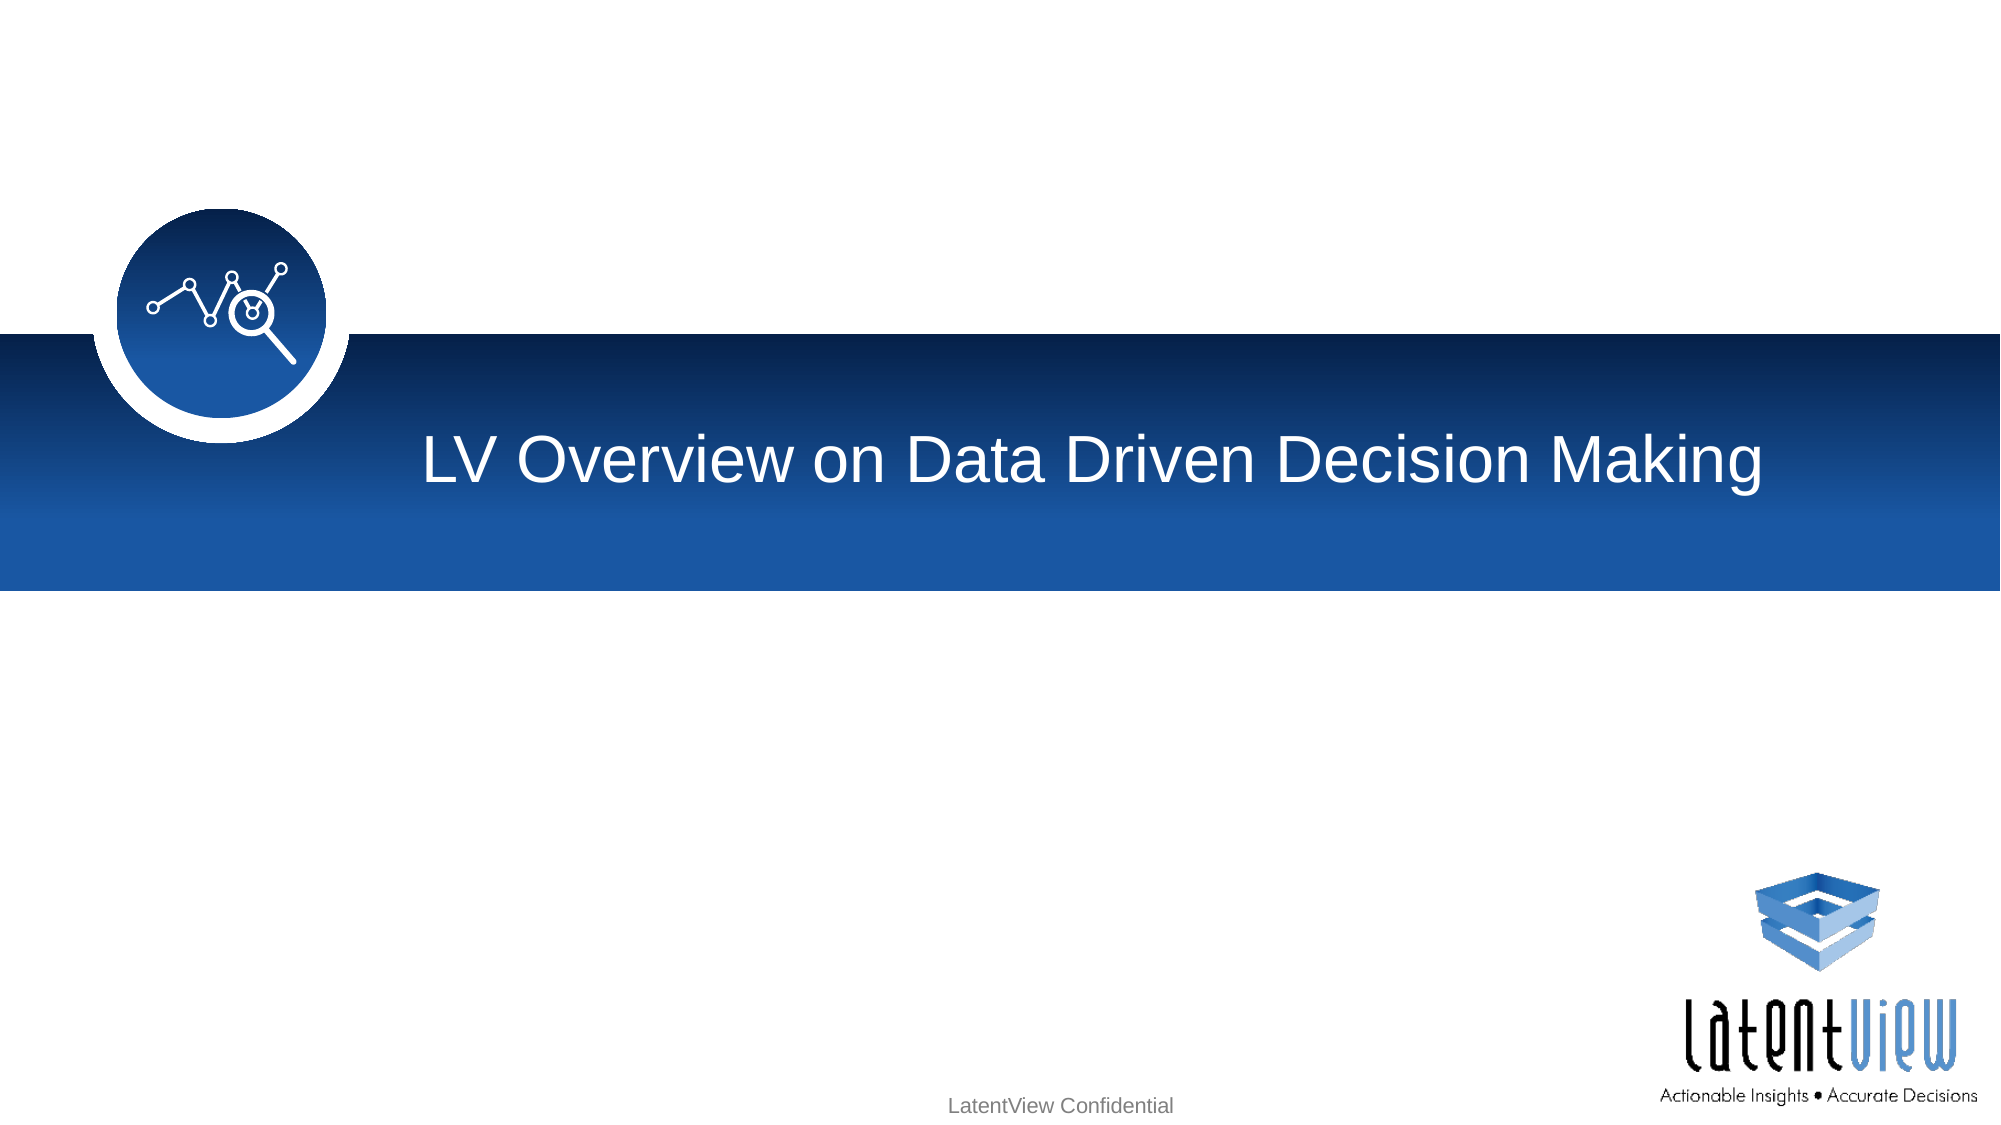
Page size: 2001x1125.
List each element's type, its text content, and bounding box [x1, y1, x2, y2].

list LV Overview on Data Driven Decision Making [380, 381, 1807, 532]
picture [1610, 841, 2001, 1125]
text_box LatentView Confidential [911, 1077, 1211, 1125]
